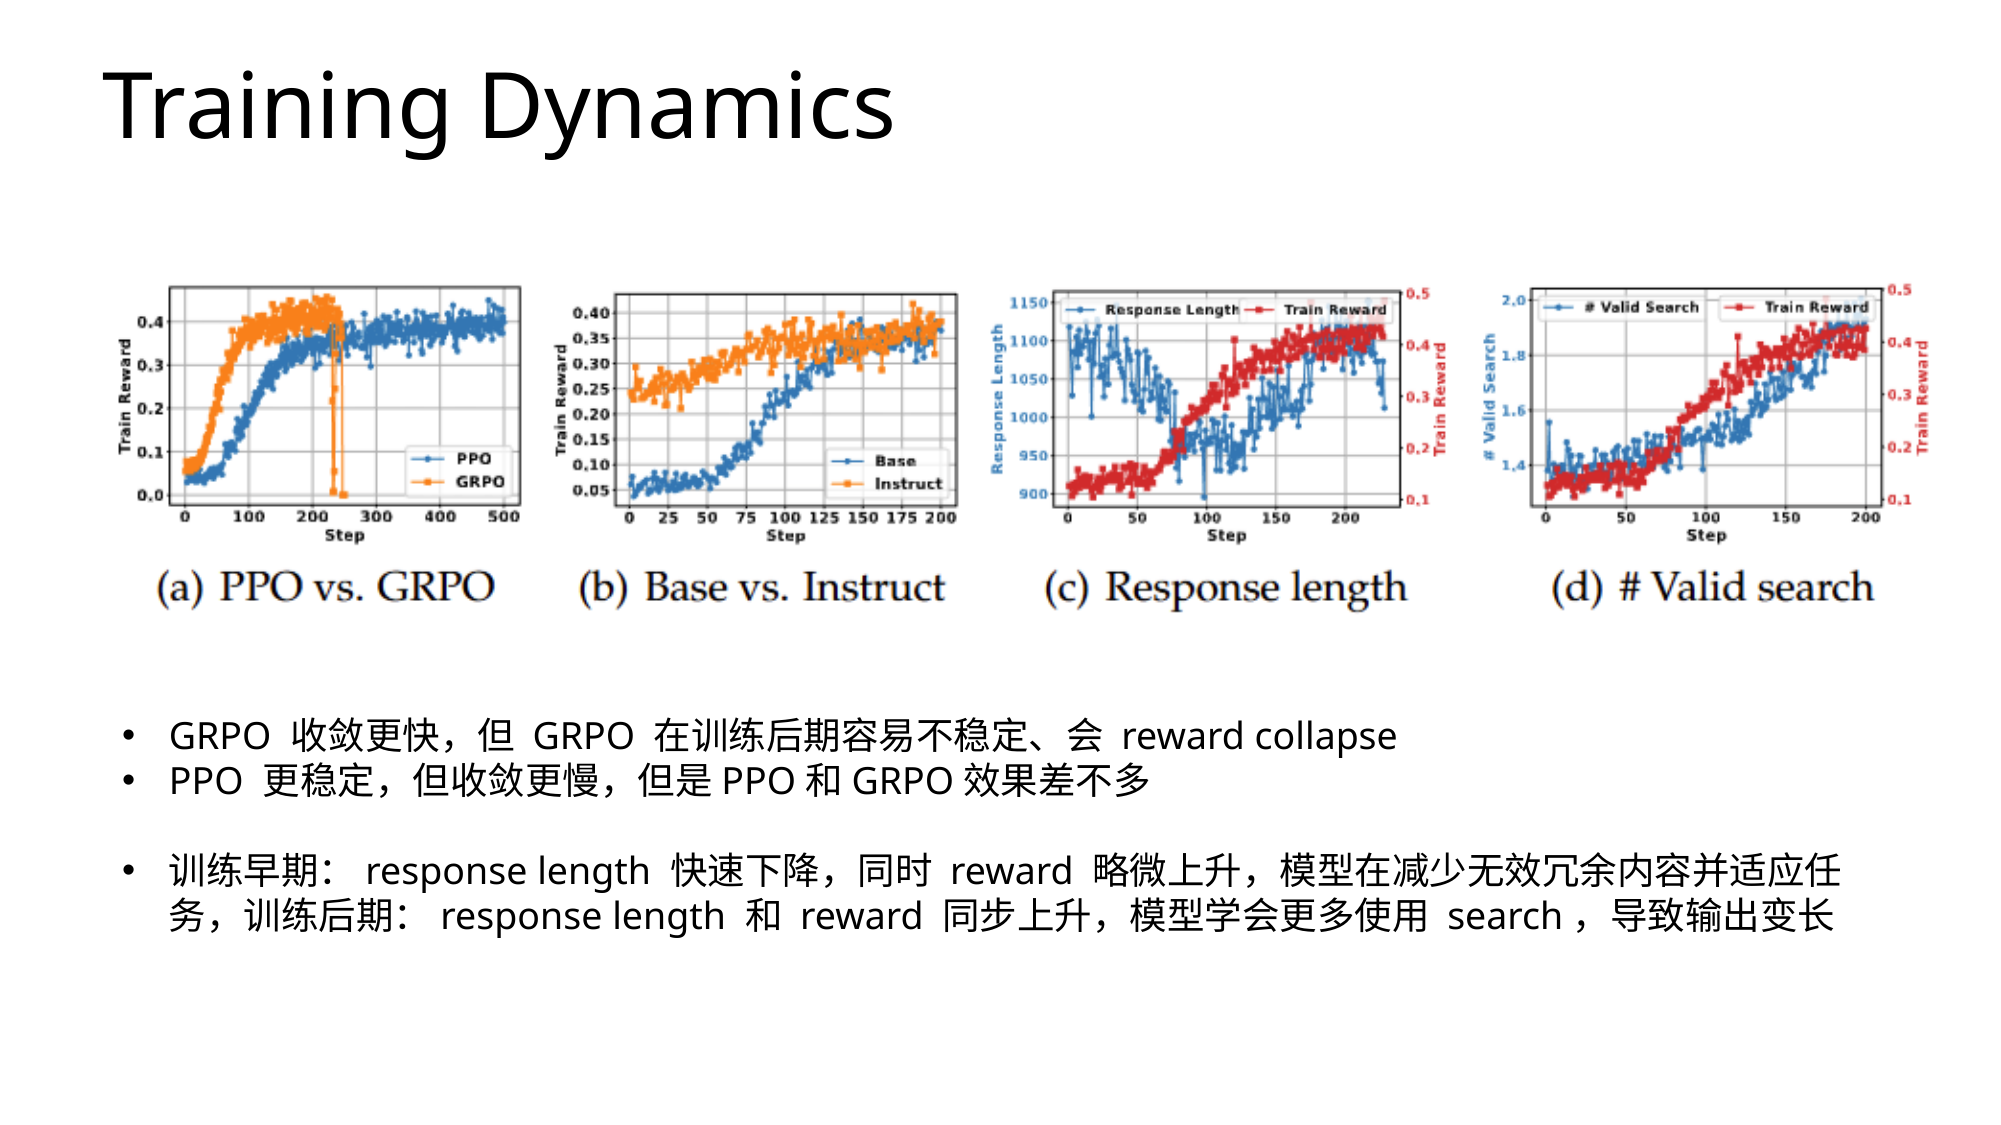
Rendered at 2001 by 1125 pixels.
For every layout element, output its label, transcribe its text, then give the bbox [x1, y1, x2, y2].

title Training Dynamics [87, 0, 1813, 173]
text_box GRPO 收敛更快，但 GRPO 在训练后期容易不稳定、会 reward collapse PPO 更稳定，但收敛更慢，但是PPO和GRPO效果差不多 训练早期：response length 快速下降，同时 reward 略微上升，模型在减少无效冗余内容并适应任务，训练后期：response length 和 reward 同步上升，模型学会更多使用 search，导致输出变长 [107, 704, 1859, 945]
picture [0, 173, 1969, 622]
